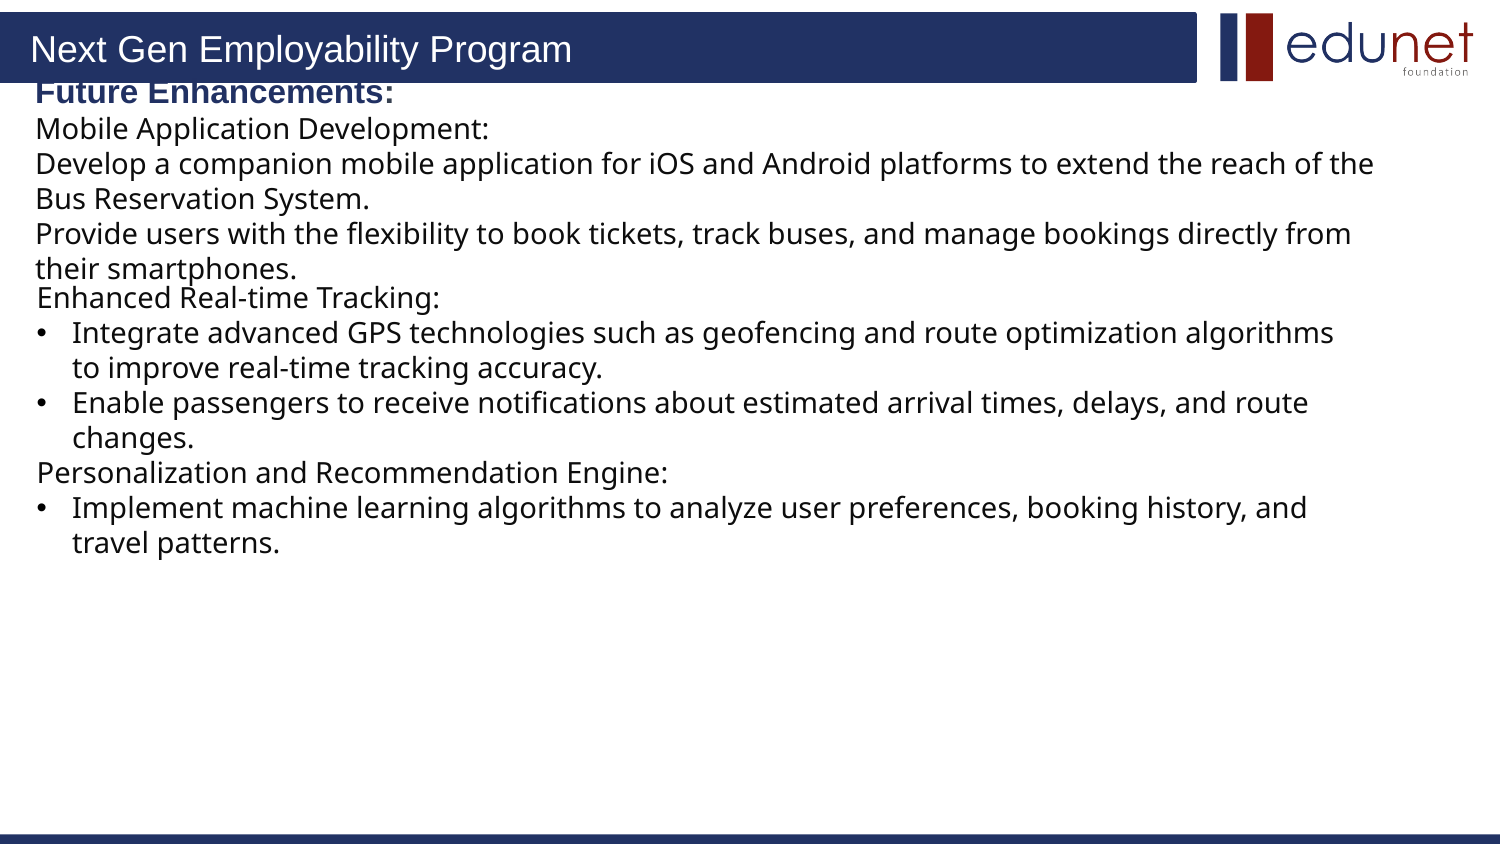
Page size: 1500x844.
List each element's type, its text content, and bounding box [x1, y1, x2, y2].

picture [1279, 14, 1482, 83]
title Future Enhancements: Mobile Application Development: Develop a companion mobile application for iOS and Android platforms to extend the reach of the Bus Reservation System. Provide users with the flexibility to book tickets, track buses, and manage bookings directly from their smartphones. [35, 118, 1417, 273]
text_box Enhanced Real-time Tracking: Integrate advanced GPS technologies such as geofencing and route optimization algorithms to improve real-time tracking accuracy. Enable passengers to receive notifications about estimated arrival times, delays, and route changes. Personalization and Recommendation Engine: Implement machine learning algorithms to analyze user preferences, booking history, and travel patterns. [21, 272, 1362, 637]
